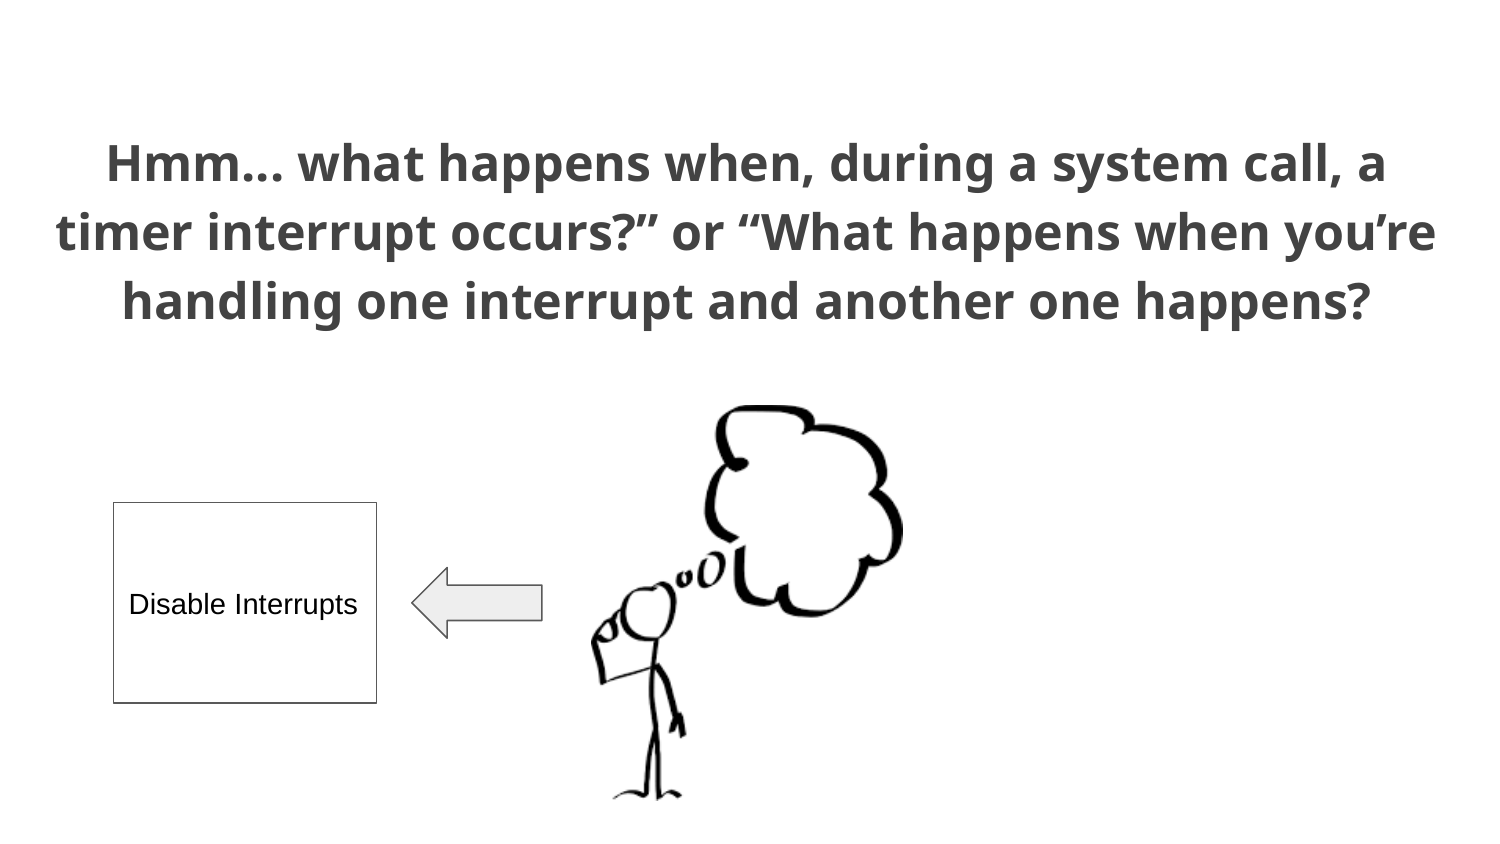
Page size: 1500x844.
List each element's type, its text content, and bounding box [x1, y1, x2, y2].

picture [591, 404, 903, 801]
list Hmm... what happens when, during a system call, a timer interrupt occurs?” or “What happens when you’re handling one interrupt and another one happens? [24, 107, 1469, 381]
text_box Disable Interrupts [113, 502, 377, 704]
text_box [411, 567, 542, 639]
